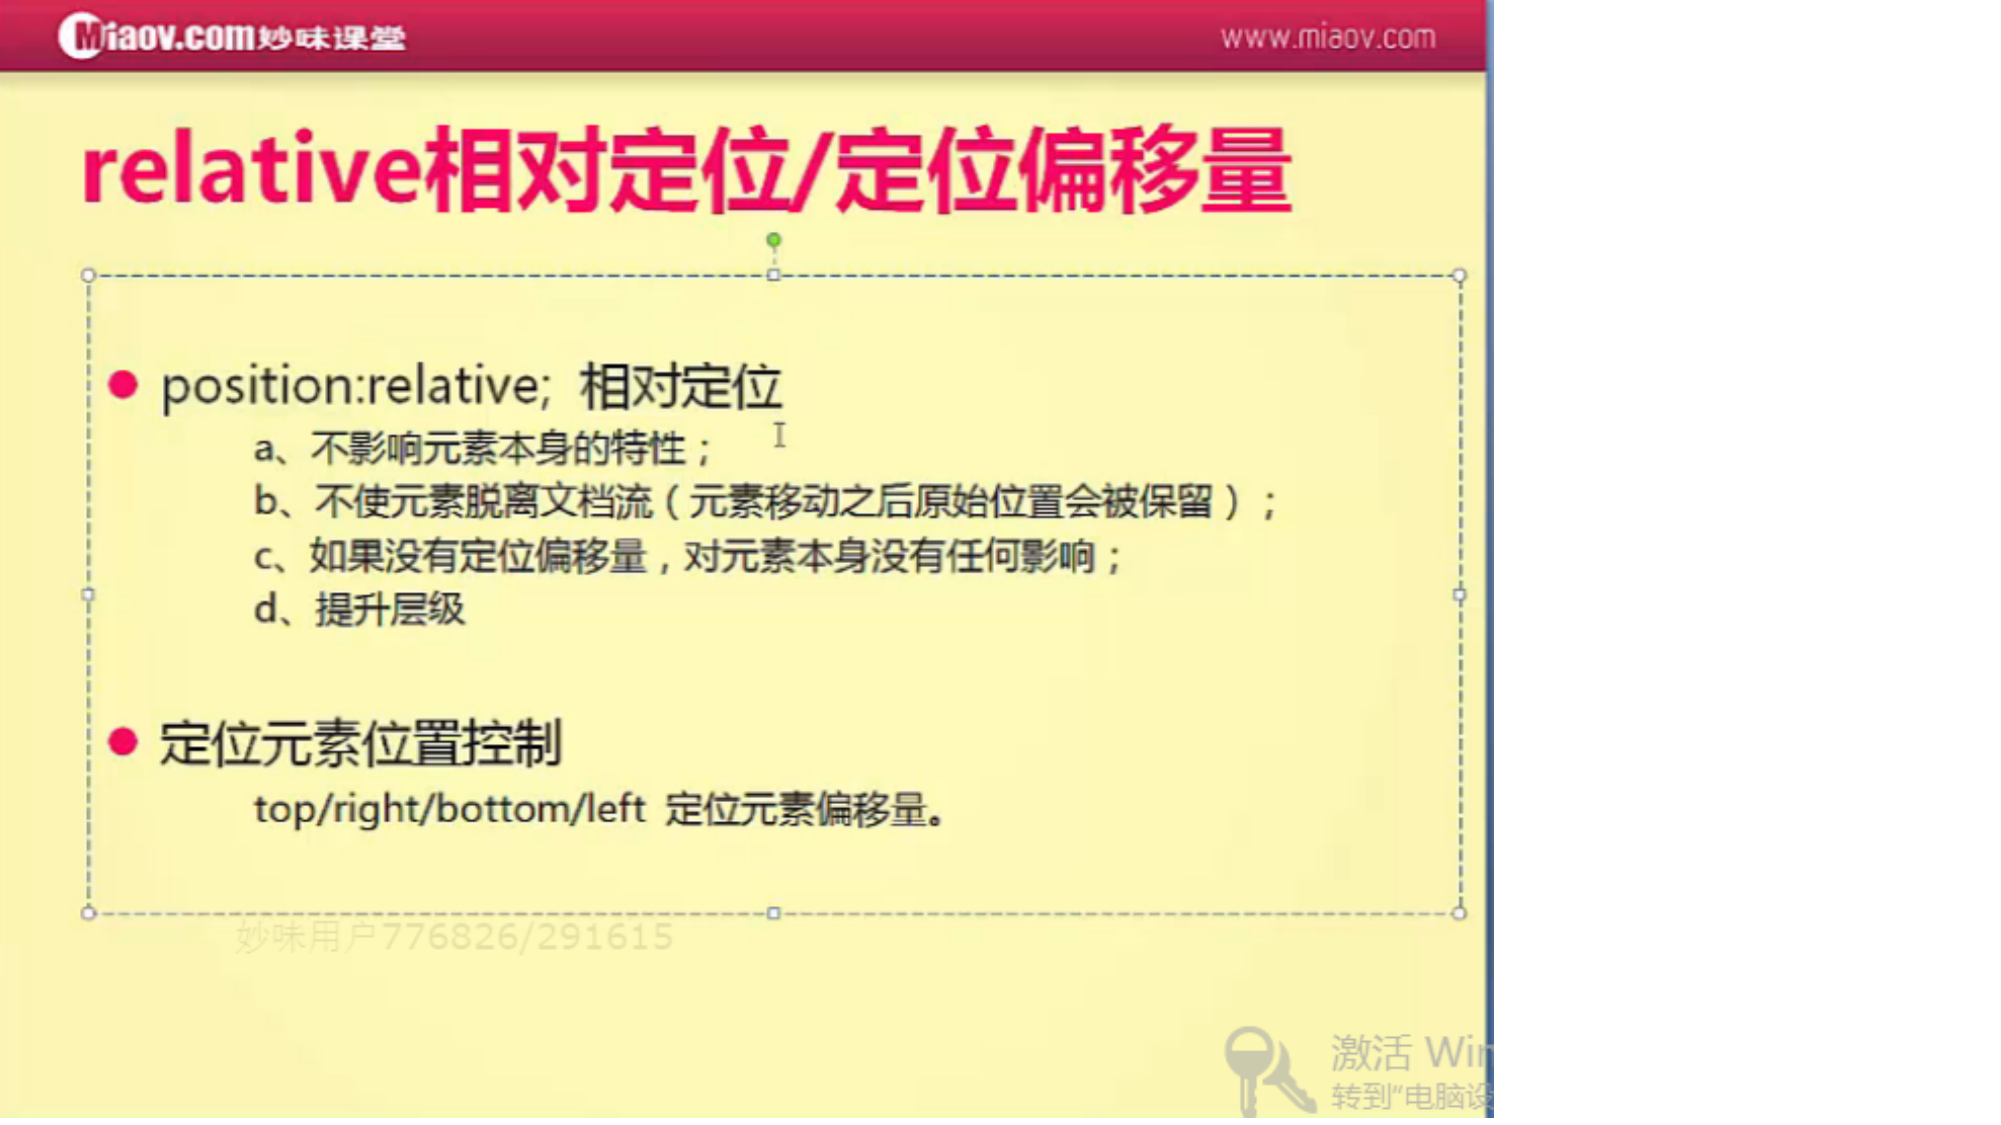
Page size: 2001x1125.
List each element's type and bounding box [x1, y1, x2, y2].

list [0, 0, 1495, 1118]
